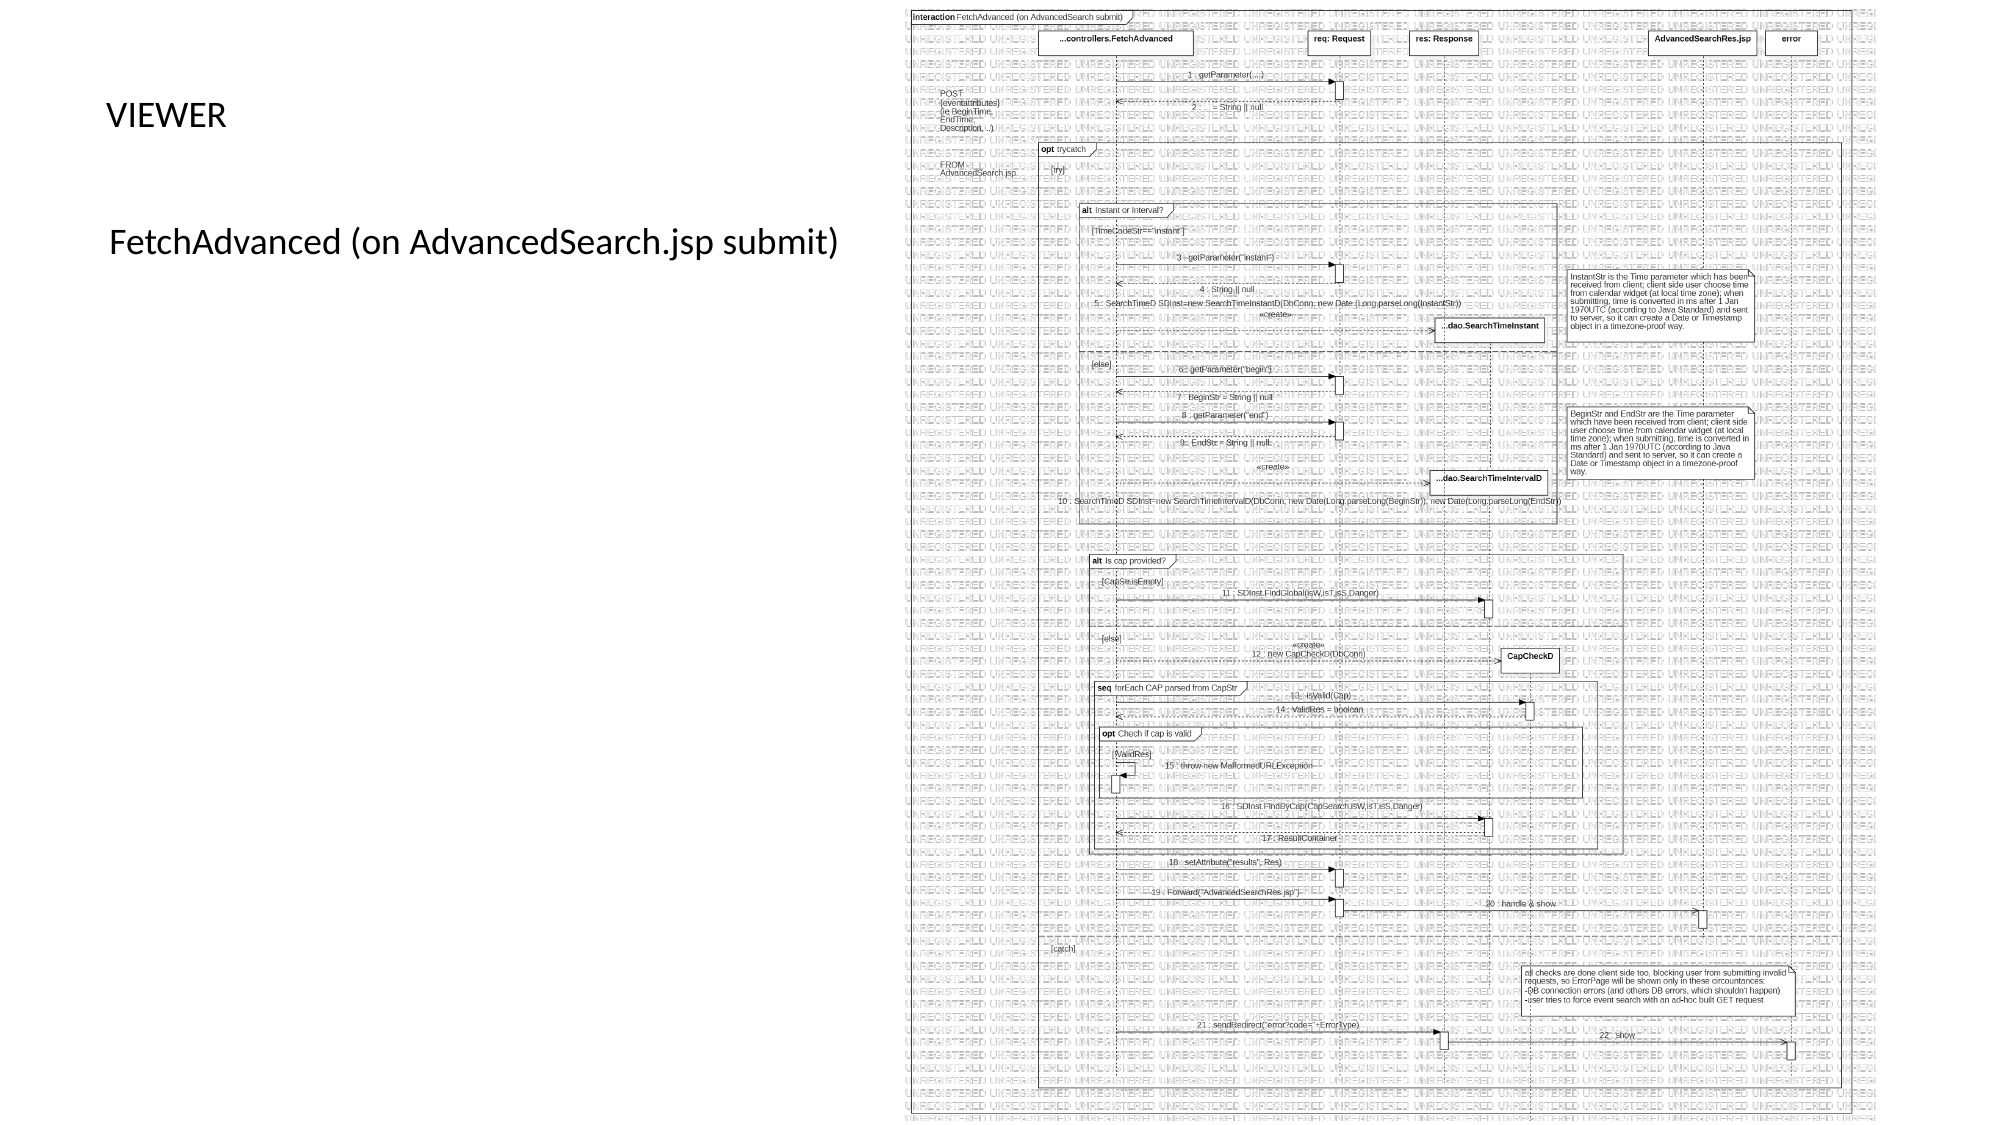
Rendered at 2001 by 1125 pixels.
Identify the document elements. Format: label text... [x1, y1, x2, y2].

picture [905, 4, 1877, 1121]
text_box FetchAdvanced (on AdvancedSearch.jsp submit) [94, 209, 855, 269]
text_box VIEWER [91, 82, 243, 143]
